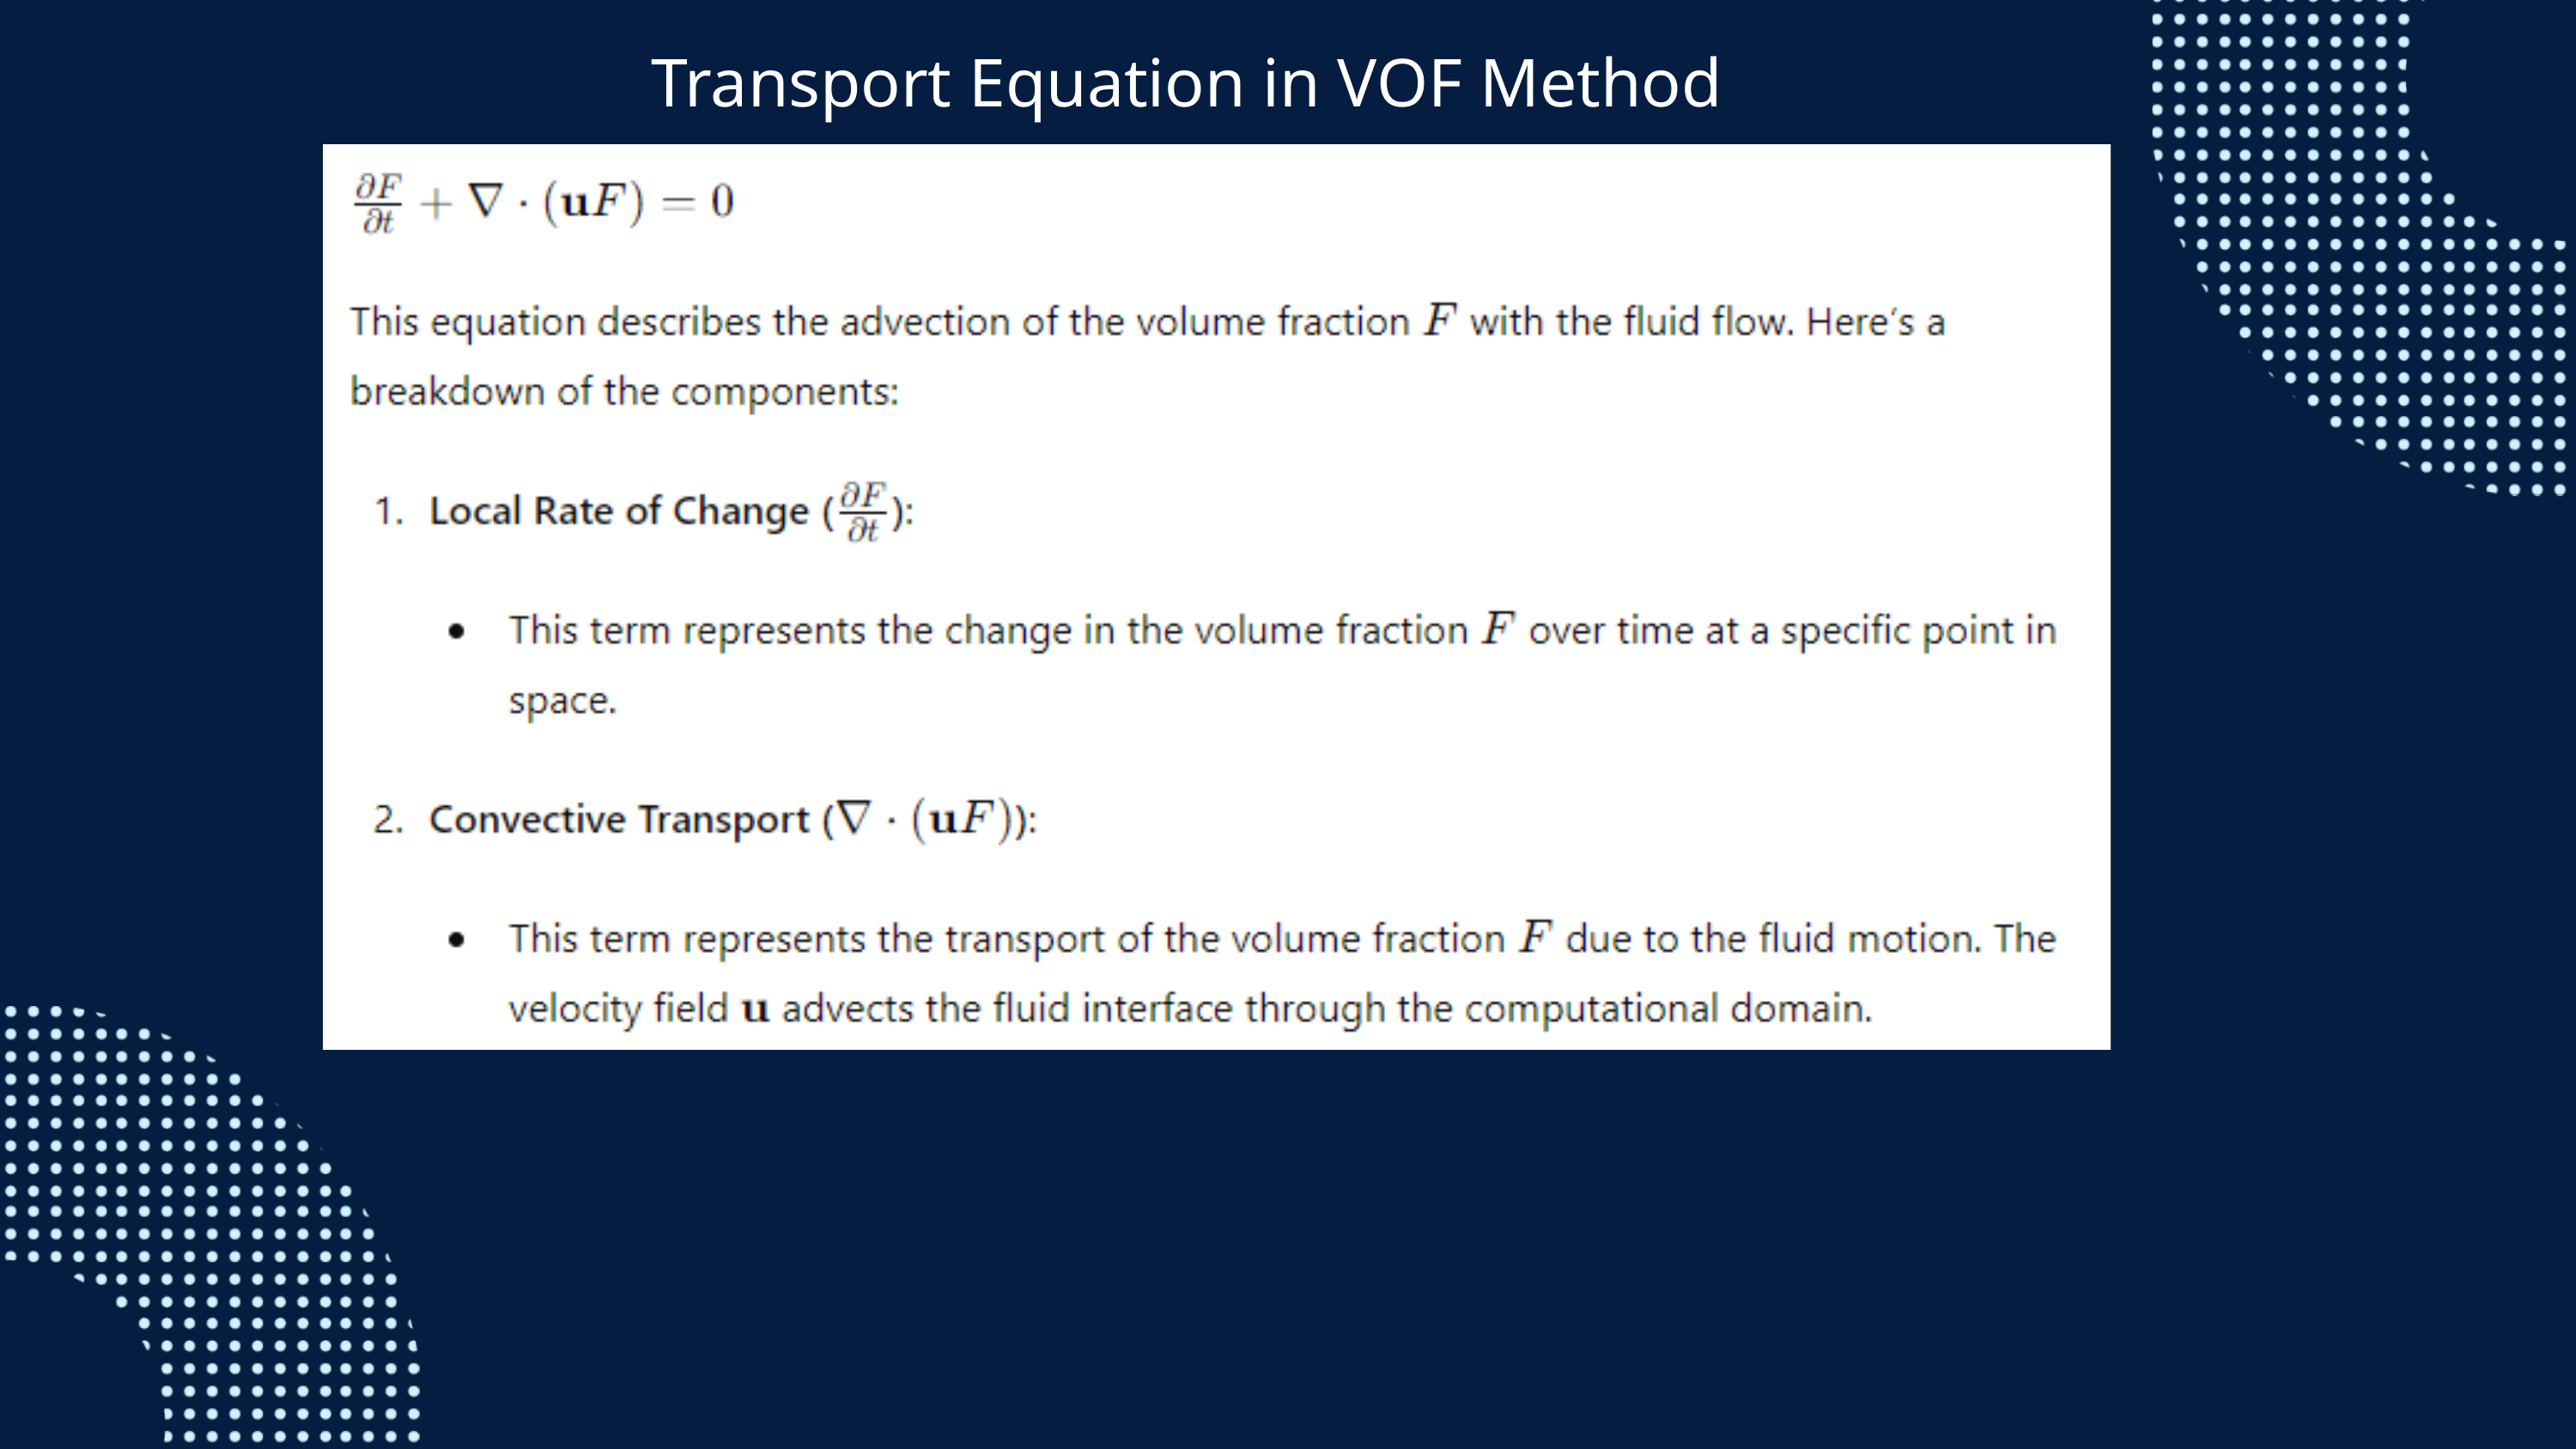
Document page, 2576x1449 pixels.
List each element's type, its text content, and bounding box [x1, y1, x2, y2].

text_box [323, 144, 2111, 1050]
text_box Transport Equation in VOF Method [625, 27, 1749, 120]
text_box [0, 1006, 420, 1449]
text_box [2152, 0, 2576, 496]
